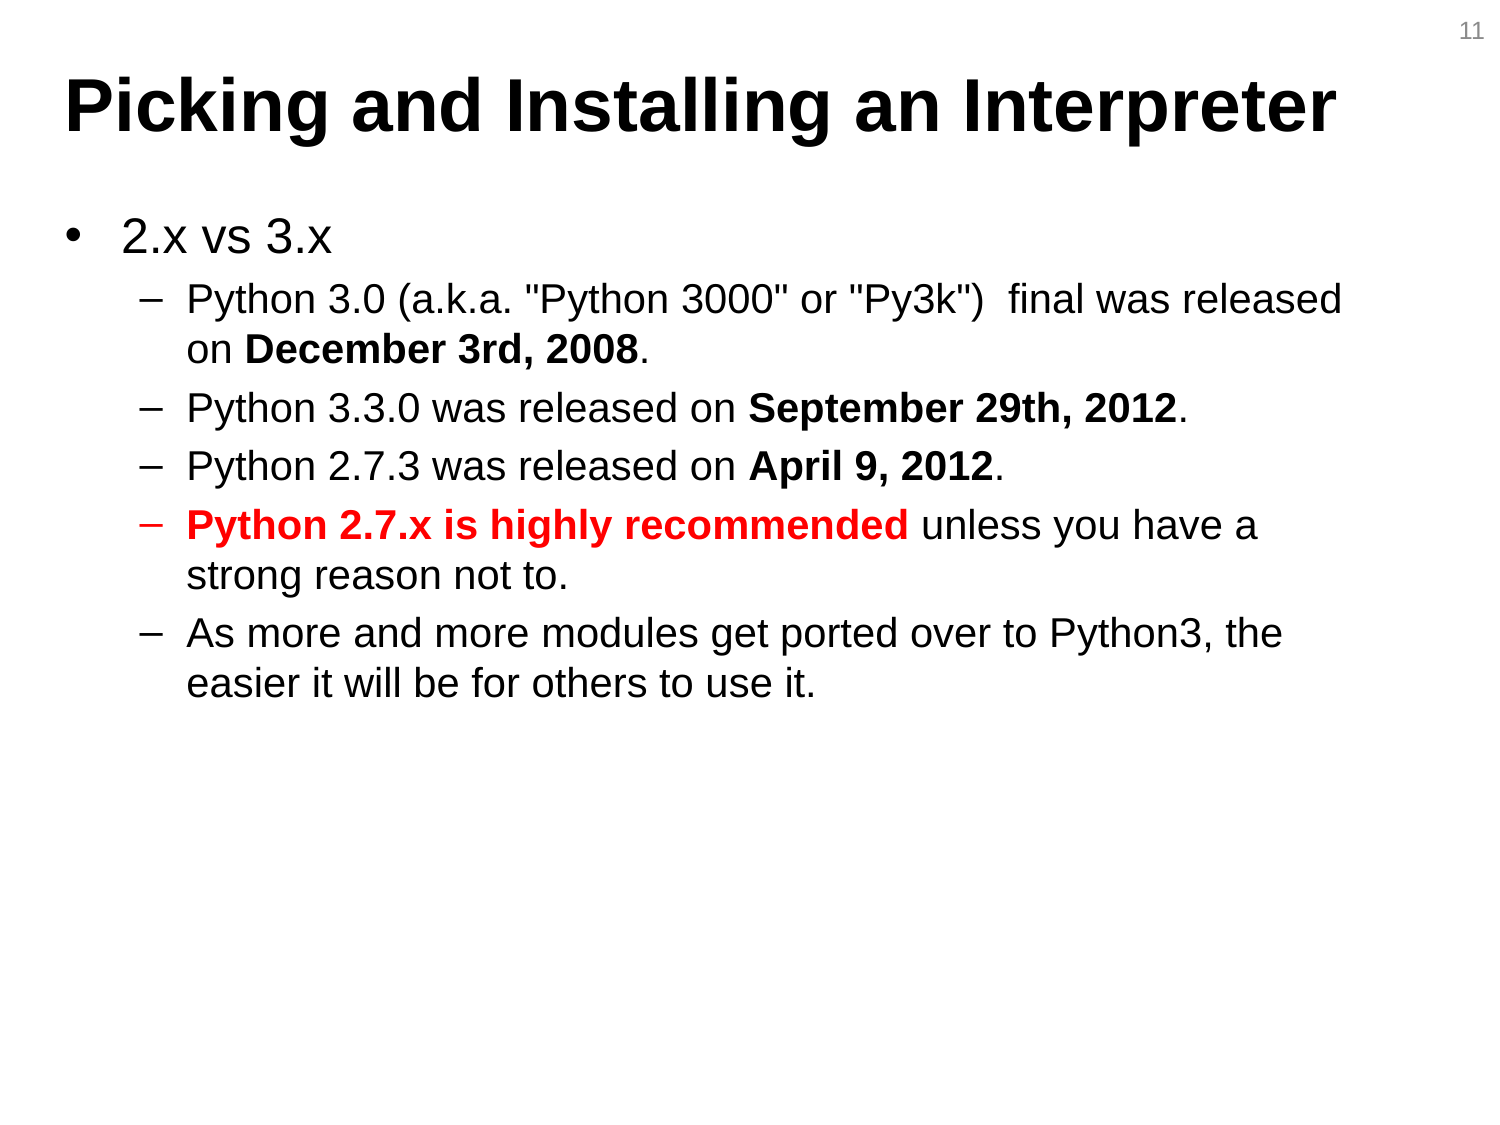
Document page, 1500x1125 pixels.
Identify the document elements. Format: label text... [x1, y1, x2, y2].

slide_number 11 [1149, 0, 1500, 60]
list 2.x vs 3.x Python 3.0 (a.k.a. "Python 3000" or "Py3k") final was released on December 3rd, 2008. Python 3.3.0 was released on September 29th, 2012. Python 2.7.3 was released on April 9, 2012. Python 2.7.x is highly recommended unless you have a strong reason not to. As more and more modules get ported over to Python3, the easier it will be for others to use it. [49, 196, 1400, 939]
title Picking and Installing an Interpreter [49, 7, 1400, 195]
